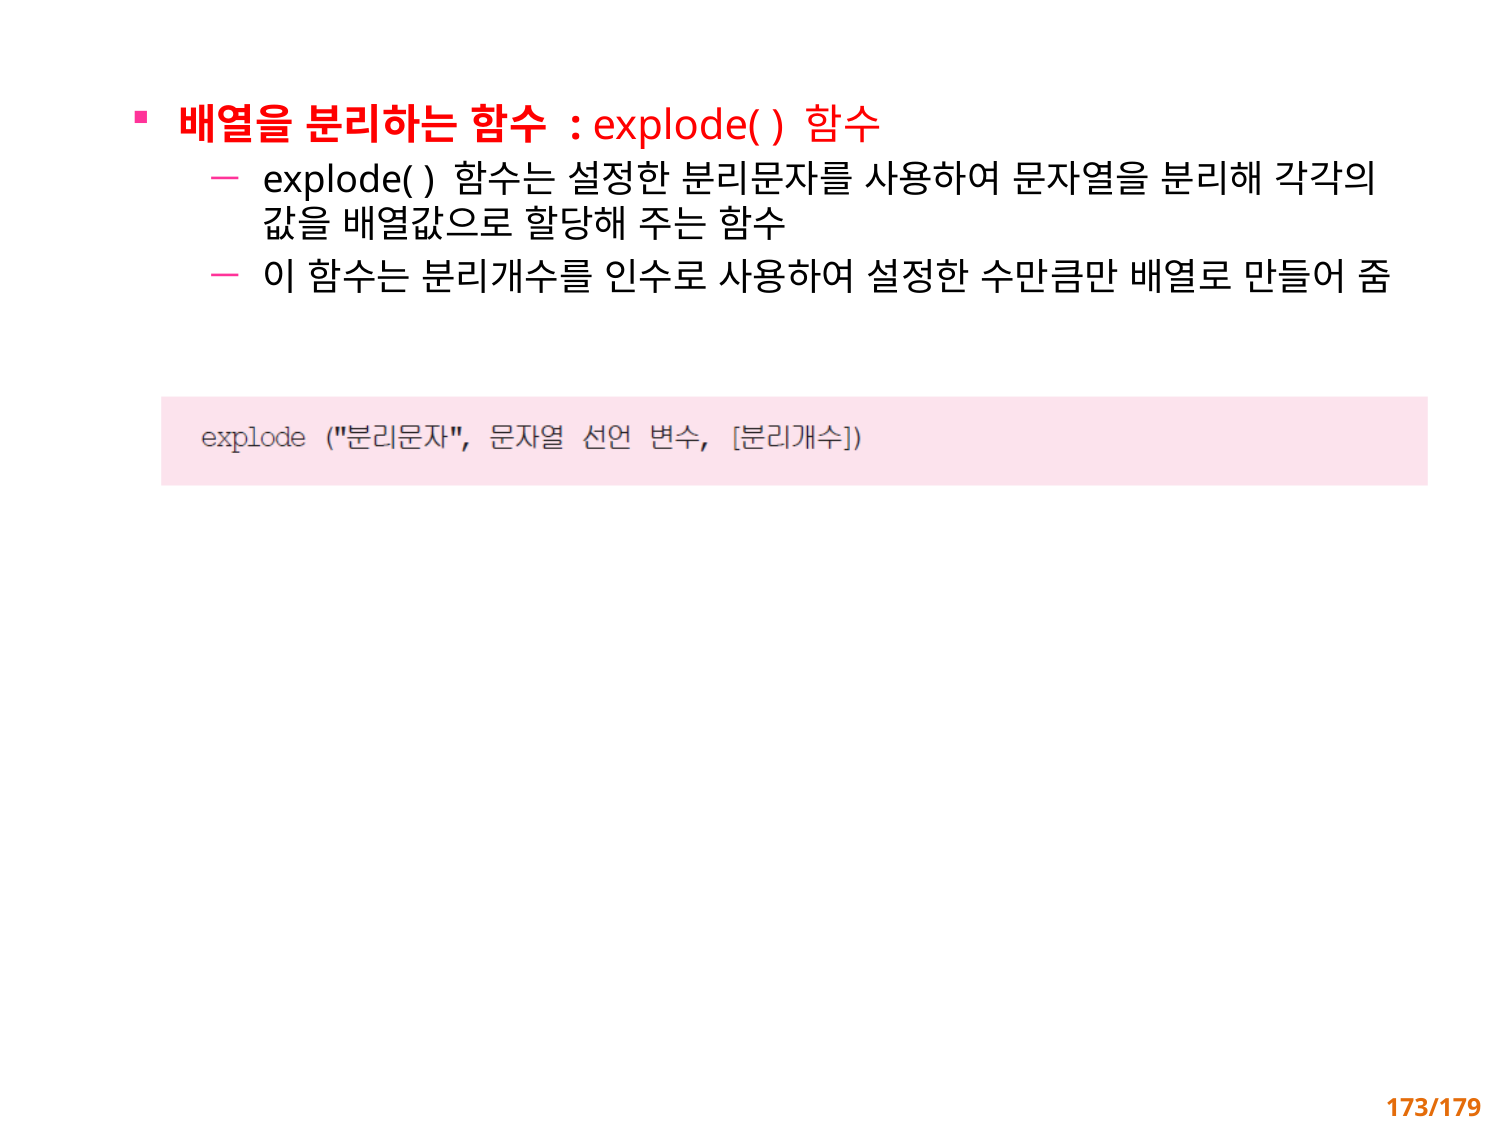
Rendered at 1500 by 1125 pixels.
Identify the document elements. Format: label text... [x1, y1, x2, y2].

picture [147, 385, 1442, 501]
list 배열을 분리하는 함수 : explode( ) 함수 explode( ) 함수는 설정한 분리문자를 사용하여 문자열을 분리해 각각의 값을 배열값으로 할당해 주는 함수 이 함수는 분리개수를 인수로 사용하여 설정한 수만큼만 배열로 만들어 줌 [41, 90, 1459, 386]
